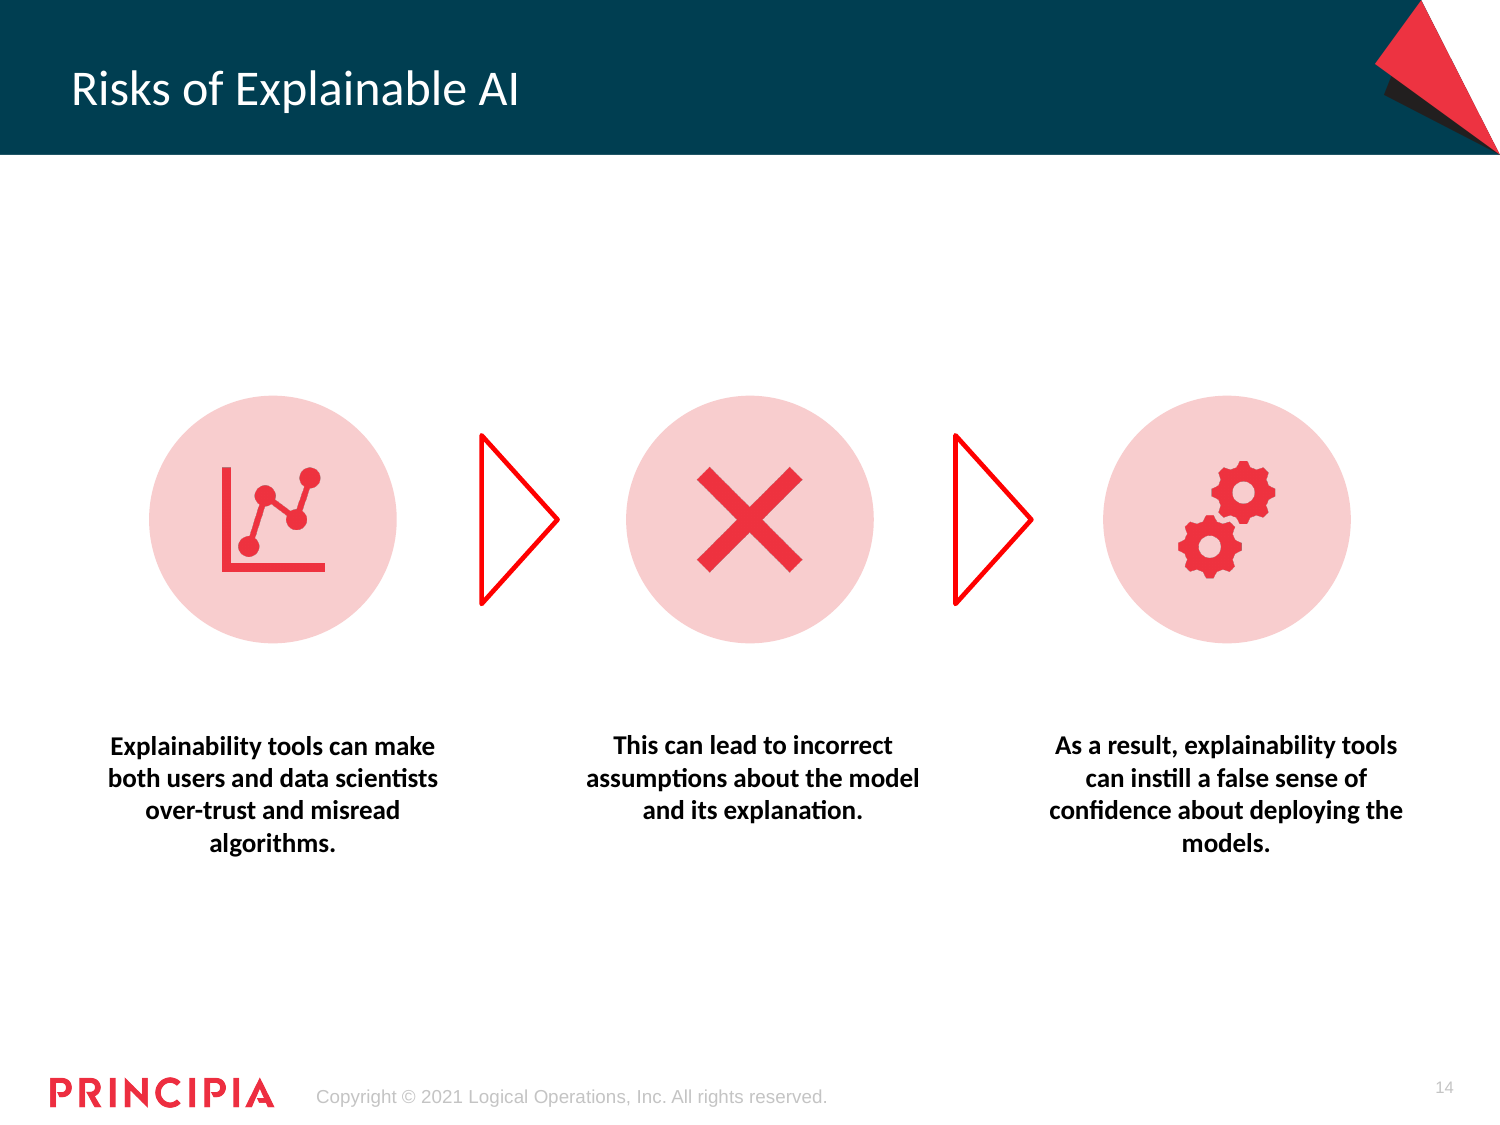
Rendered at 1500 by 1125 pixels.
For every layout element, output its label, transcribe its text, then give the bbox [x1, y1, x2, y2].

text_box As a result, explainability tools can instill a false sense of confidence about deploying the models. [1029, 720, 1424, 865]
picture [1376, 0, 1500, 155]
text_box This can lead to incorrect assumptions about the model and its explanation. [556, 720, 950, 833]
text_box Explainability tools can make both users and data scientists over-trust and misread algorithms. [76, 720, 470, 866]
title Risks of Explainable AI [56, 16, 1350, 155]
slide_number 14 [1118, 1057, 1469, 1118]
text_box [148, 395, 1352, 644]
picture [50, 1077, 275, 1108]
